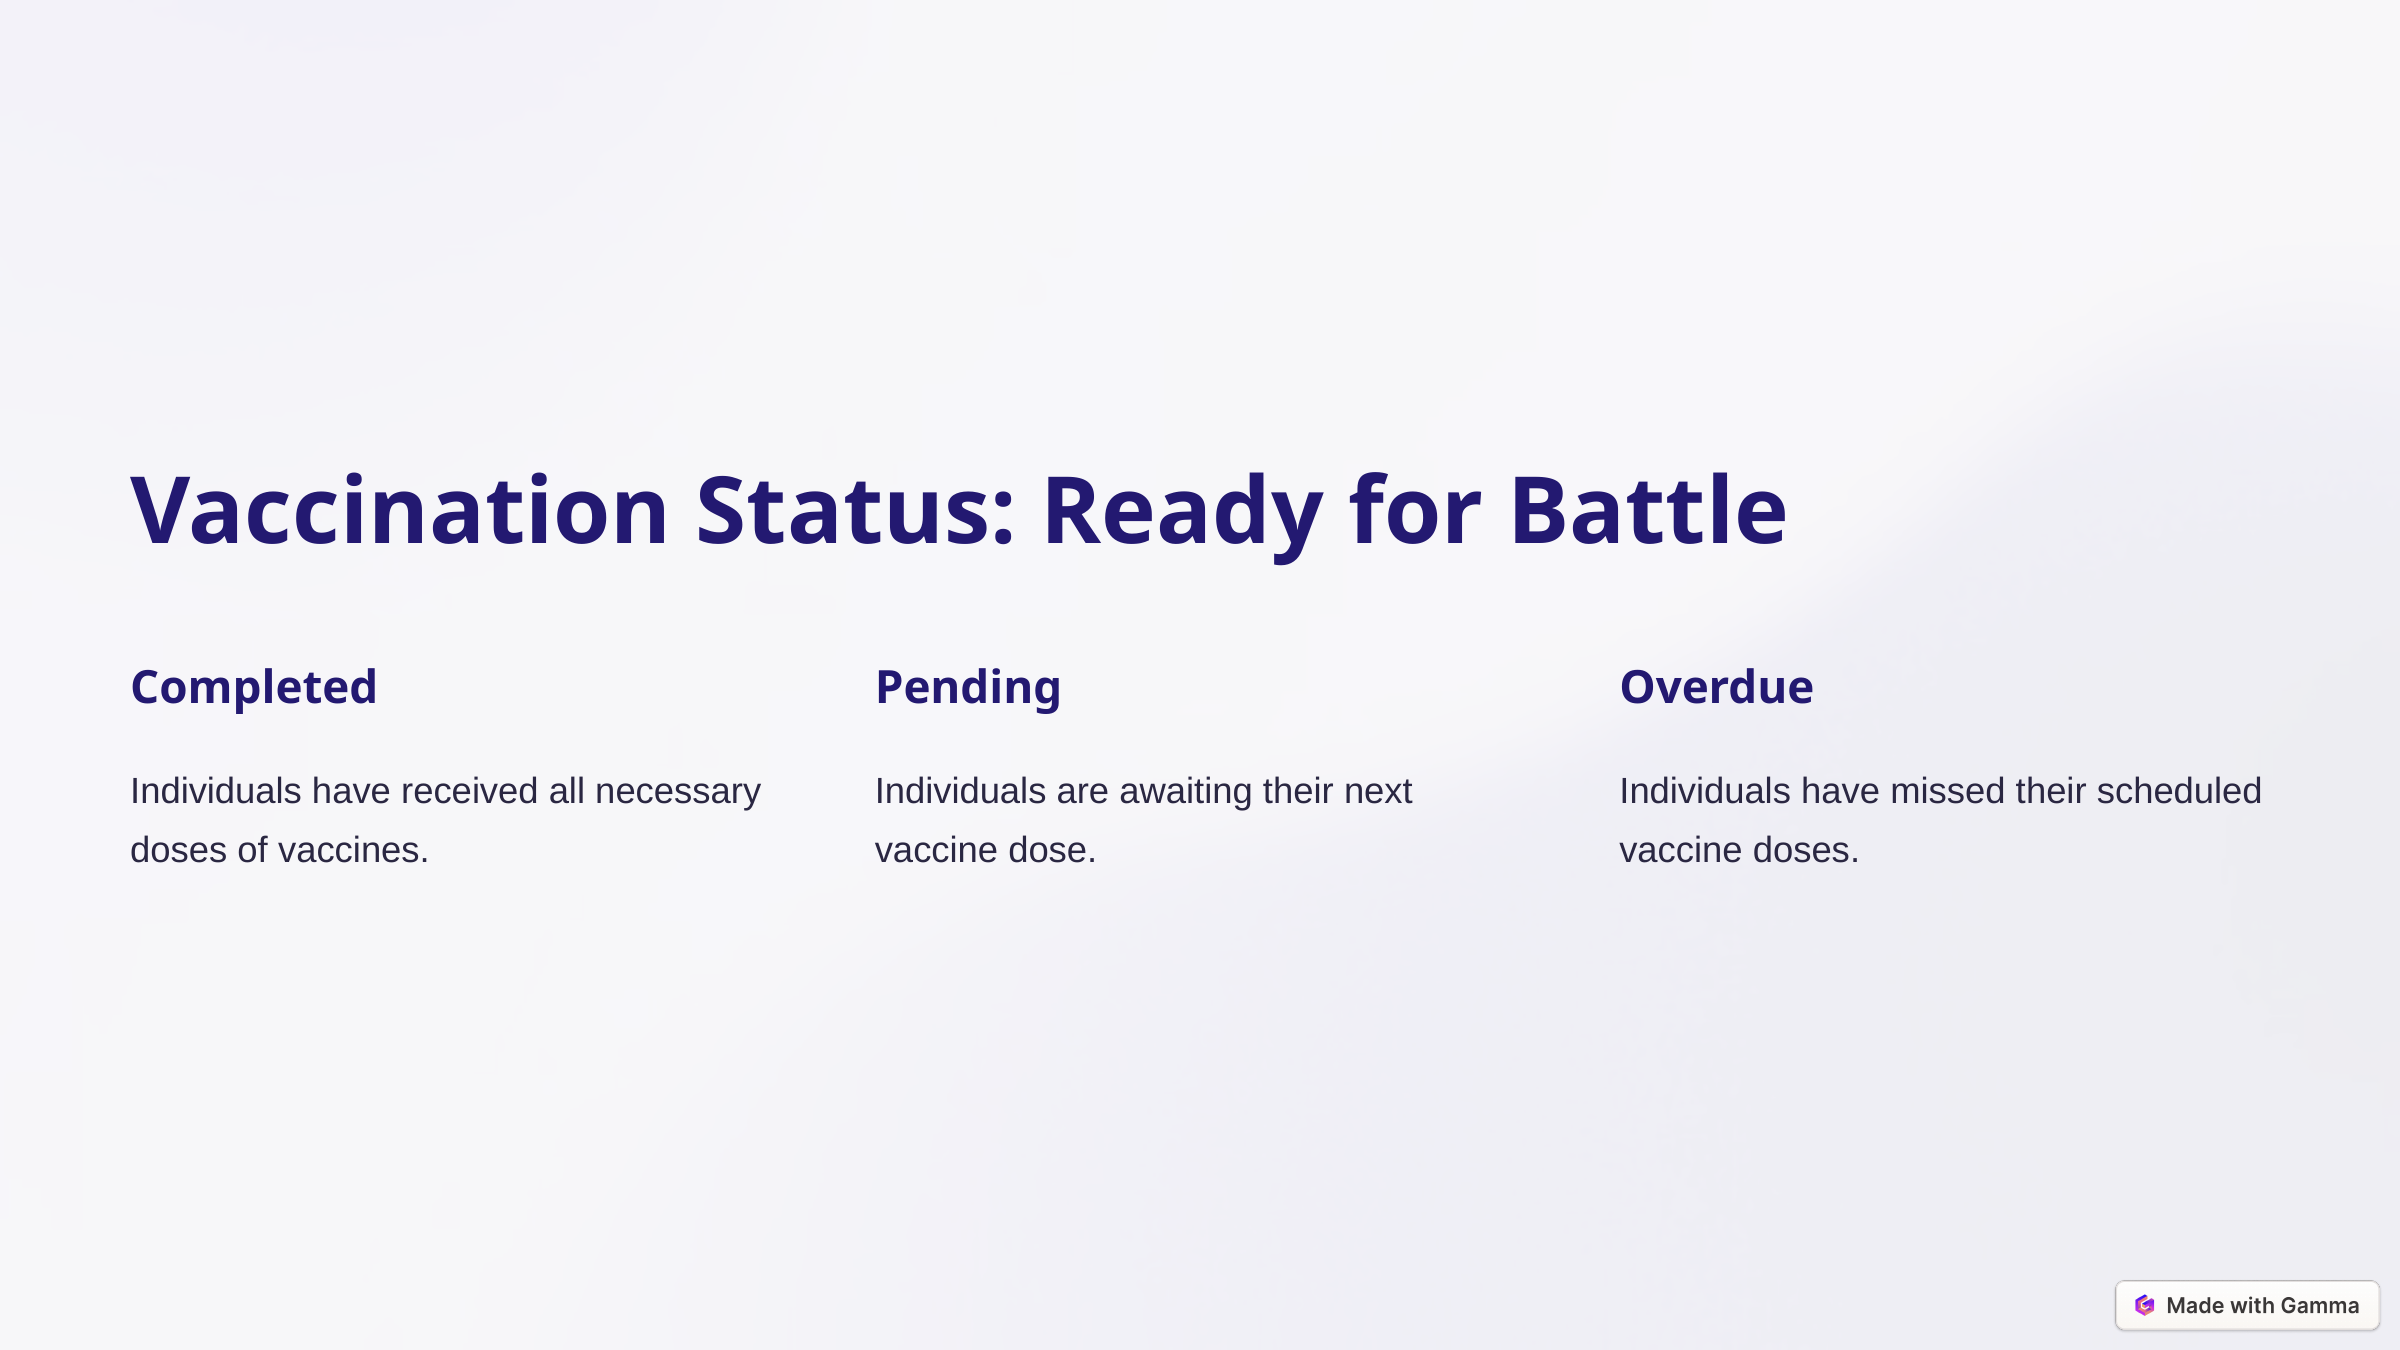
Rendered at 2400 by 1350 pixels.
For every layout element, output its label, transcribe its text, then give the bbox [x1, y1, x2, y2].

text_box Completed [130, 655, 596, 714]
text_box Individuals have received all necessary doses of vaccines. [130, 751, 783, 871]
text_box Individuals have missed their scheduled vaccine doses. [1619, 751, 2272, 871]
text_box Individuals are awaiting their next vaccine dose. [874, 751, 1528, 871]
text_box Pending [874, 655, 1340, 714]
text_box Overdue [1619, 655, 2085, 714]
picture [2106, 1271, 2389, 1339]
text_box Vaccination Status: Ready for Battle [130, 446, 1703, 563]
